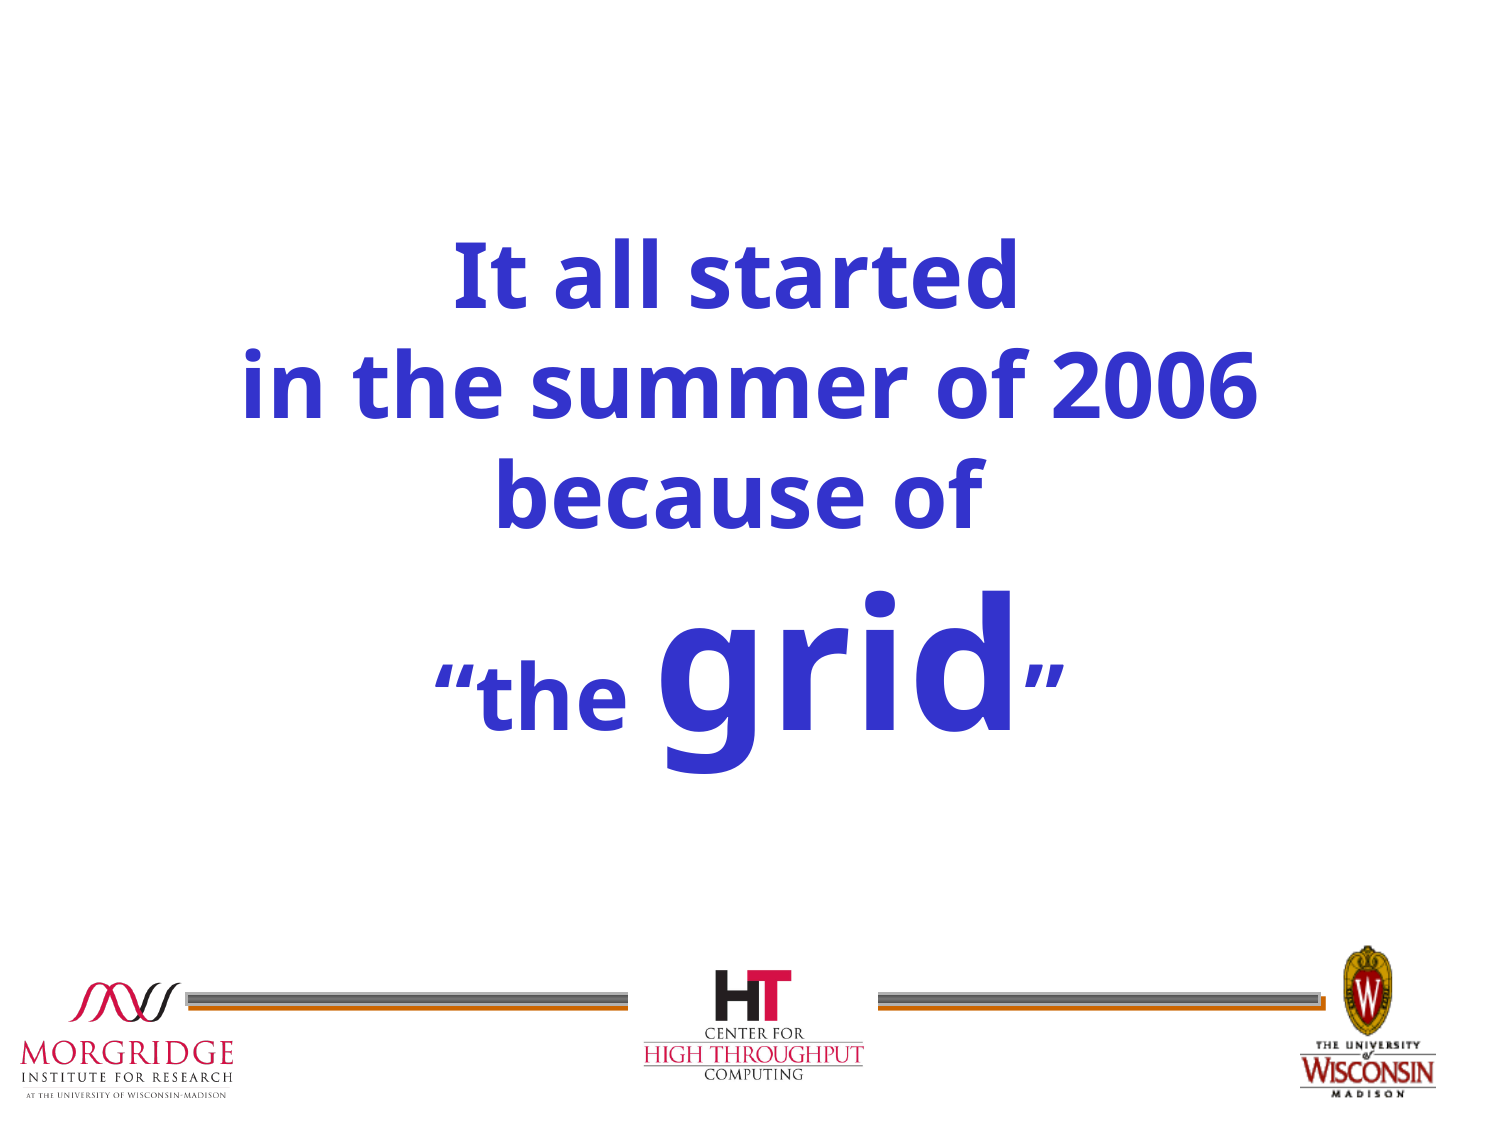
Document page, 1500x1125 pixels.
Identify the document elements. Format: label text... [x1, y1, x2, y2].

picture [628, 953, 878, 1095]
title It all started in the summer of 2006 because of “the grid” [112, 99, 1388, 885]
picture [1300, 944, 1436, 1101]
picture [20, 982, 233, 1100]
